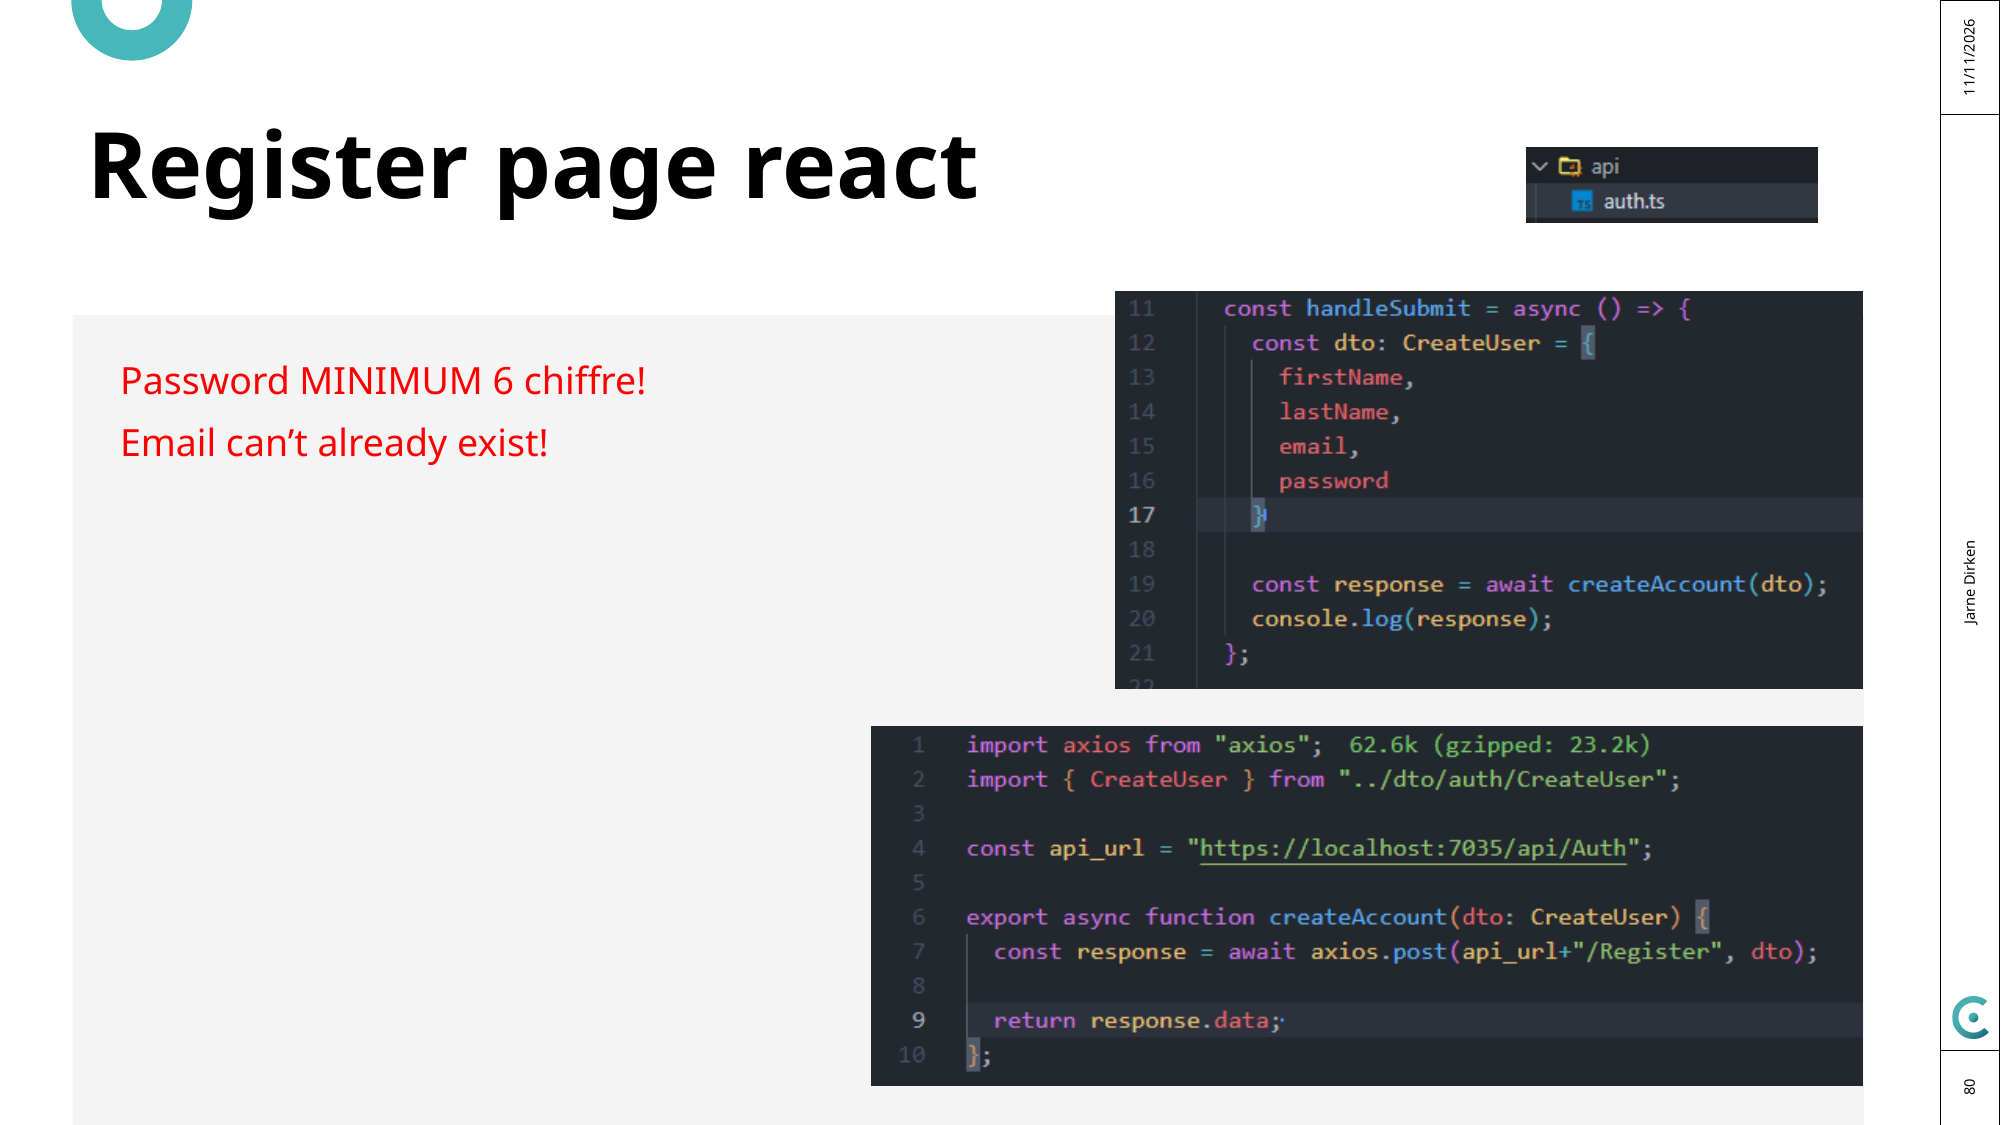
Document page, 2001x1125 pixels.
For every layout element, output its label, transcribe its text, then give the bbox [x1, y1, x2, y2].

footer Jarne Dirken [1940, 114, 2000, 1050]
list Password MINIMUM 6 chiffre! Email can’t already exist! [72, 315, 1863, 1050]
slide_number 80 [1940, 1050, 2000, 1125]
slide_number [1940, 0, 2000, 114]
picture [1115, 291, 1863, 689]
picture [1526, 147, 1818, 223]
picture [871, 726, 1863, 1086]
title Register page react [72, 59, 1863, 278]
